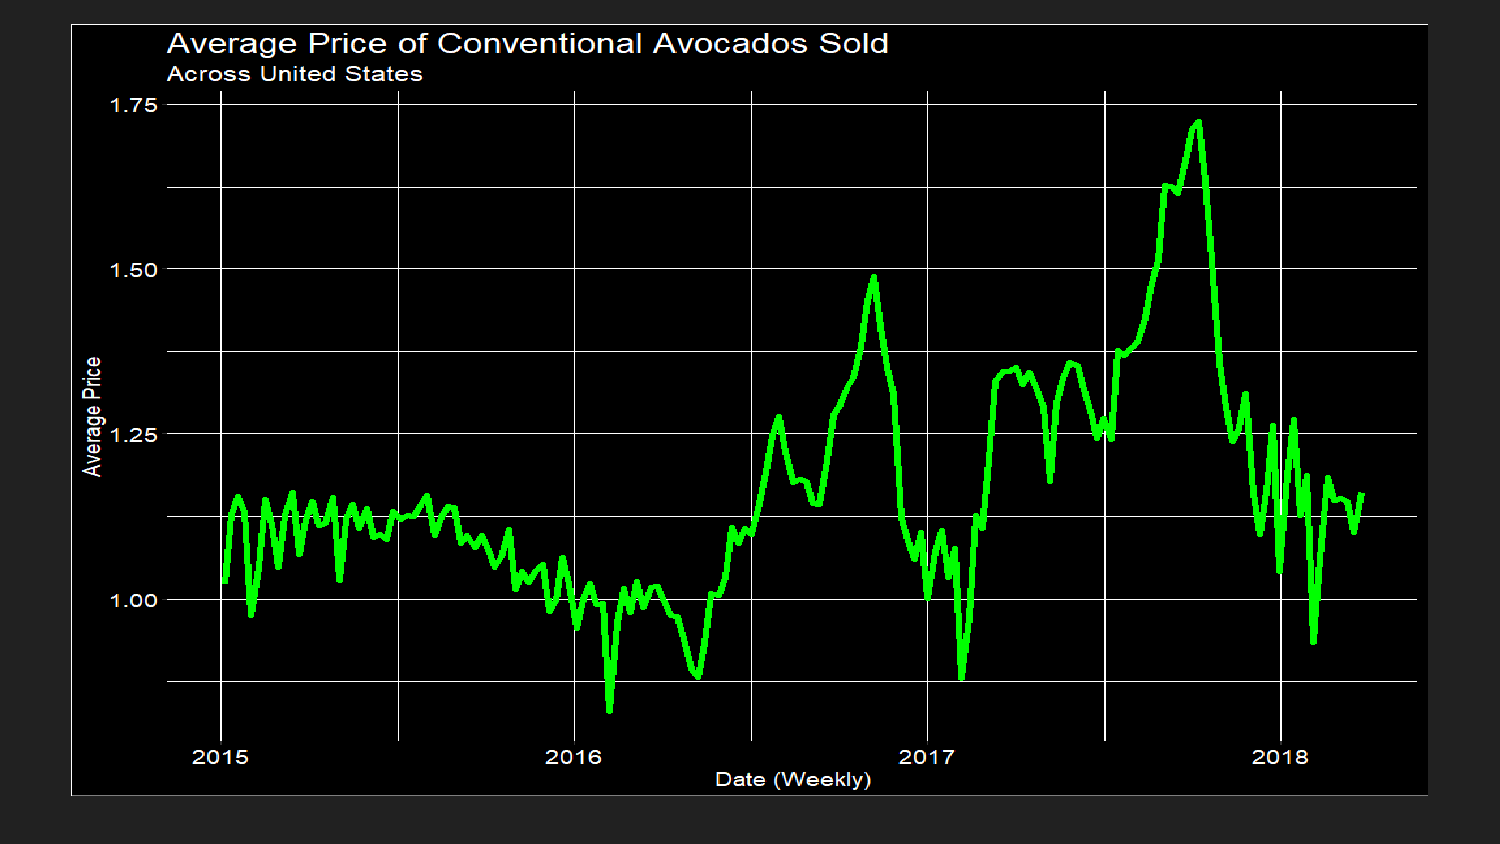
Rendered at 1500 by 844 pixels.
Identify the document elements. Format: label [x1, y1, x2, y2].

picture [71, 24, 1429, 797]
